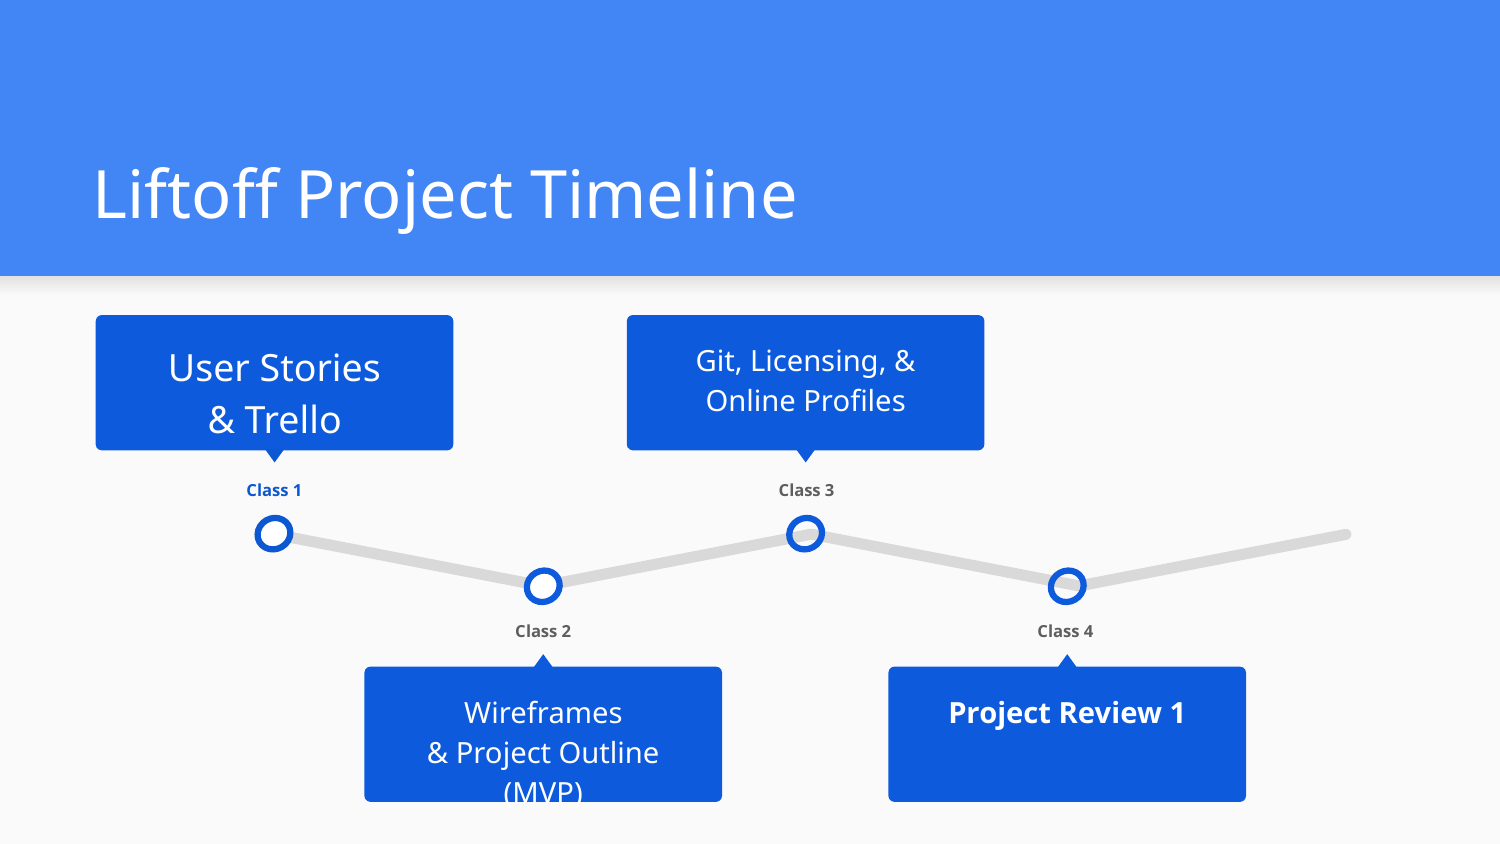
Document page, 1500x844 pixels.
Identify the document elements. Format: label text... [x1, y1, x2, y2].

title Liftoff Project Timeline [77, 121, 1427, 248]
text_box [95, 314, 454, 555]
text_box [364, 565, 723, 803]
text_box [1168, 528, 1352, 563]
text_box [888, 565, 1247, 803]
text_box [632, 558, 718, 563]
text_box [626, 314, 985, 550]
text_box [905, 558, 990, 563]
